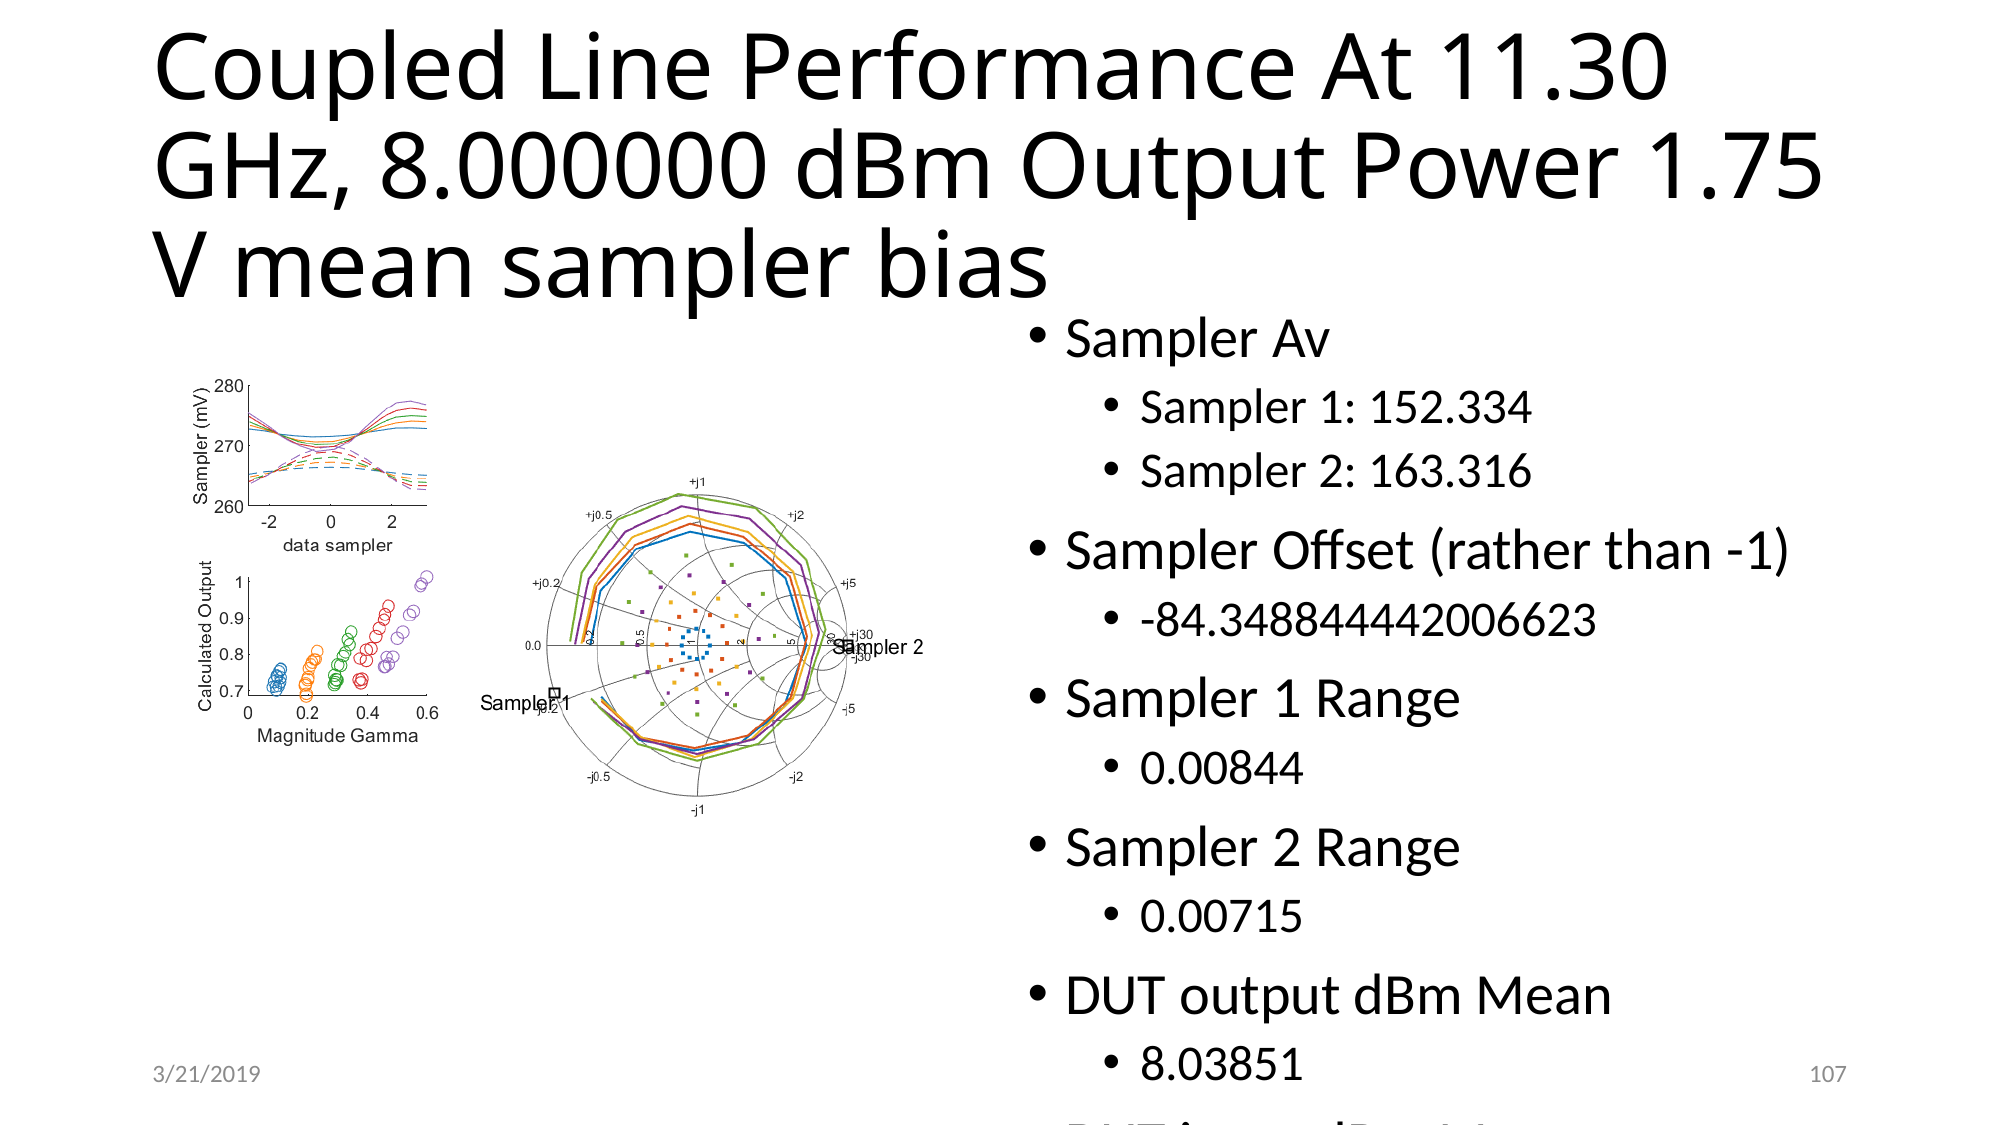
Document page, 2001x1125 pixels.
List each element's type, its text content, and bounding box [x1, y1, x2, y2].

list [137, 337, 988, 975]
title Coupled Line Performance At 11.30 GHz, 8.000000 dBm Output Power 1.75 V mean sampler bias [137, 59, 1863, 278]
footer [662, 1042, 1338, 1103]
slide_number ‹#› [1412, 1042, 1863, 1103]
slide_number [137, 1042, 588, 1103]
list Sampler Av Sampler 1: 152.334 Sampler 2: 163.316 Sampler Offset (rather than -1) -84.348844442006623 Sampler 1 Range 0.00844 Sampler 2 Range 0.00715 DUT output dBm Mean 8.03851 DUT input dBm Mean 8.53712 RMS Error 0.48964 [1012, 299, 1863, 1014]
